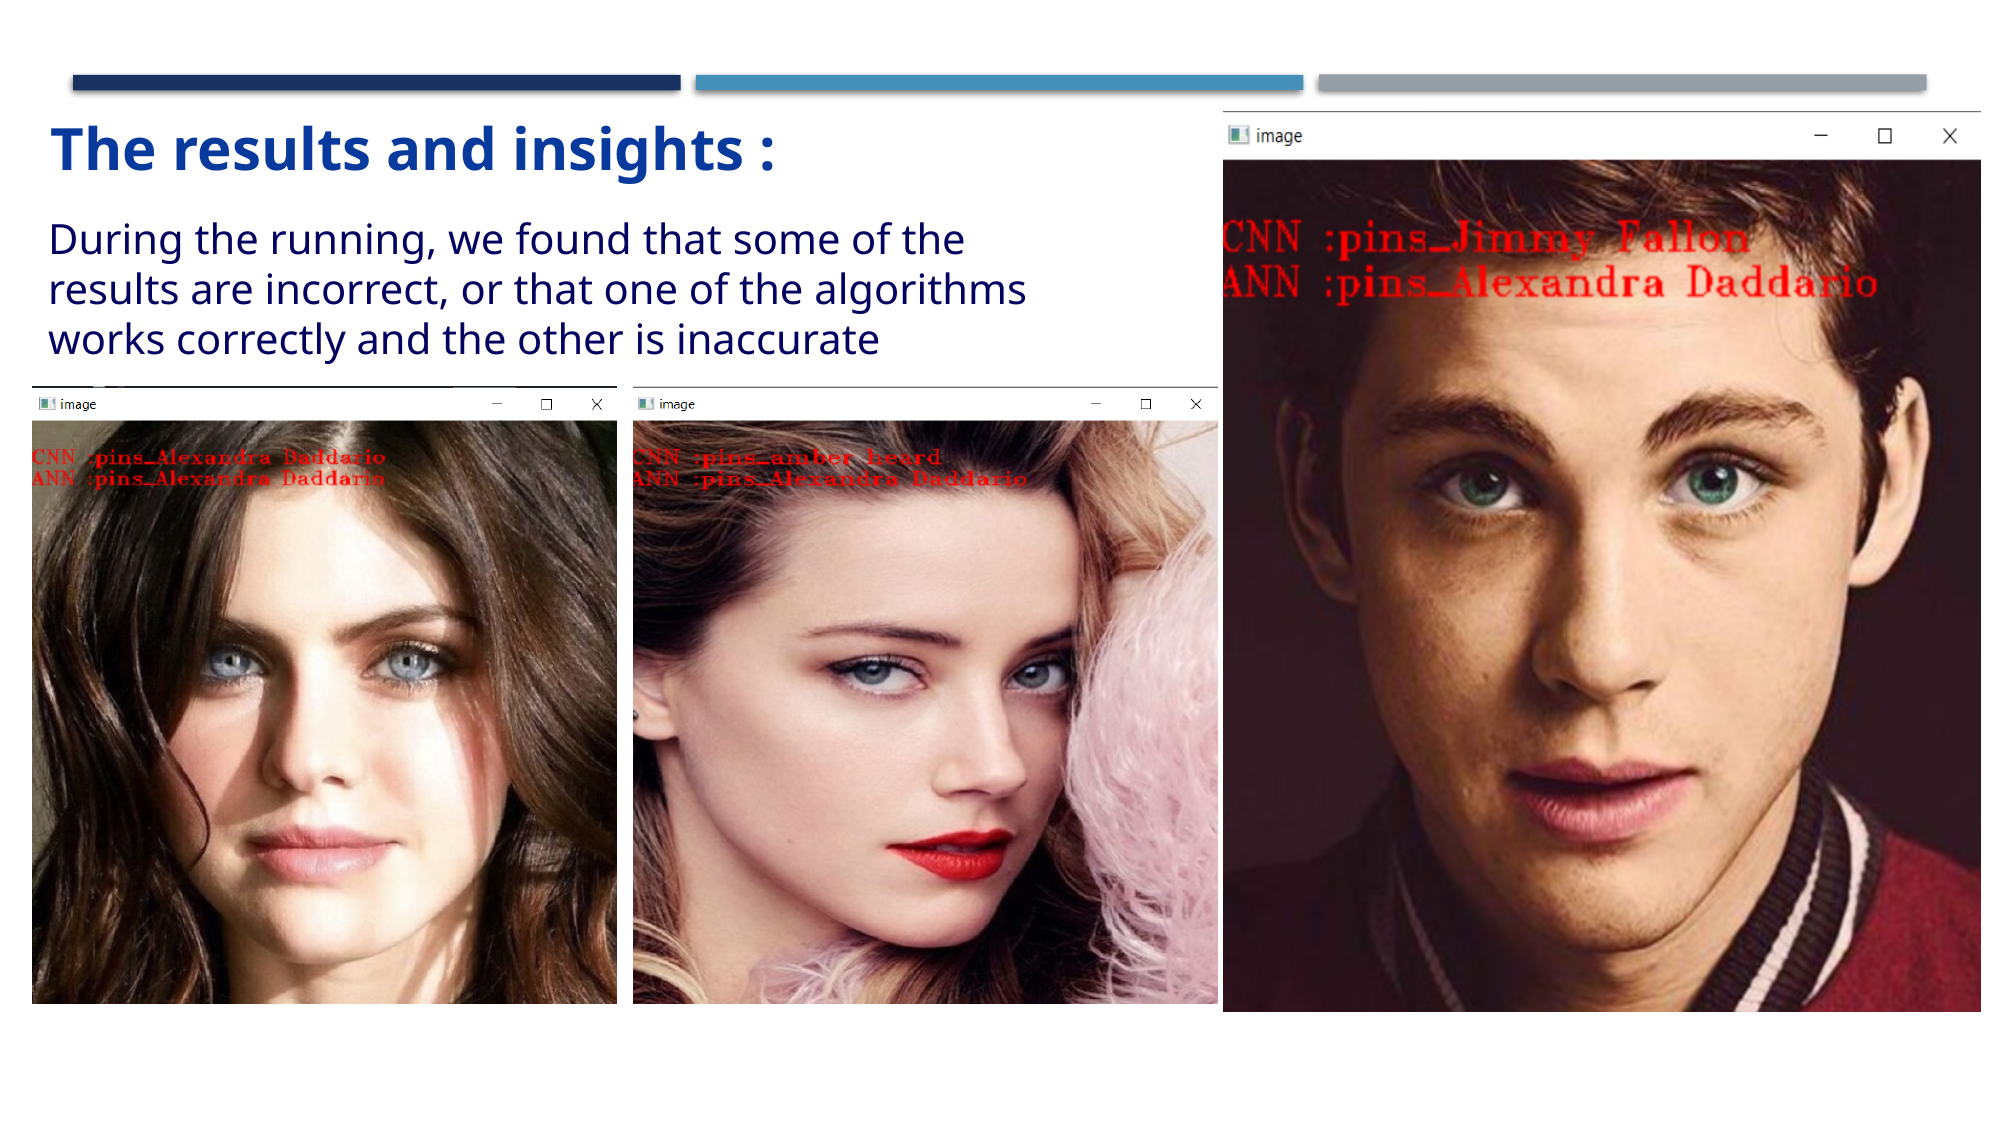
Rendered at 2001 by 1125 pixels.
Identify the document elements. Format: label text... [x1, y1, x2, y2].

picture [1222, 111, 1981, 1013]
text_box The results and insights : [20, 104, 912, 190]
picture [632, 385, 1219, 1004]
picture [31, 385, 618, 1005]
text_box During the running, we found that some of the results are incorrect, or that one of the algorithms works correctly and the other is inaccurate [33, 205, 1089, 371]
